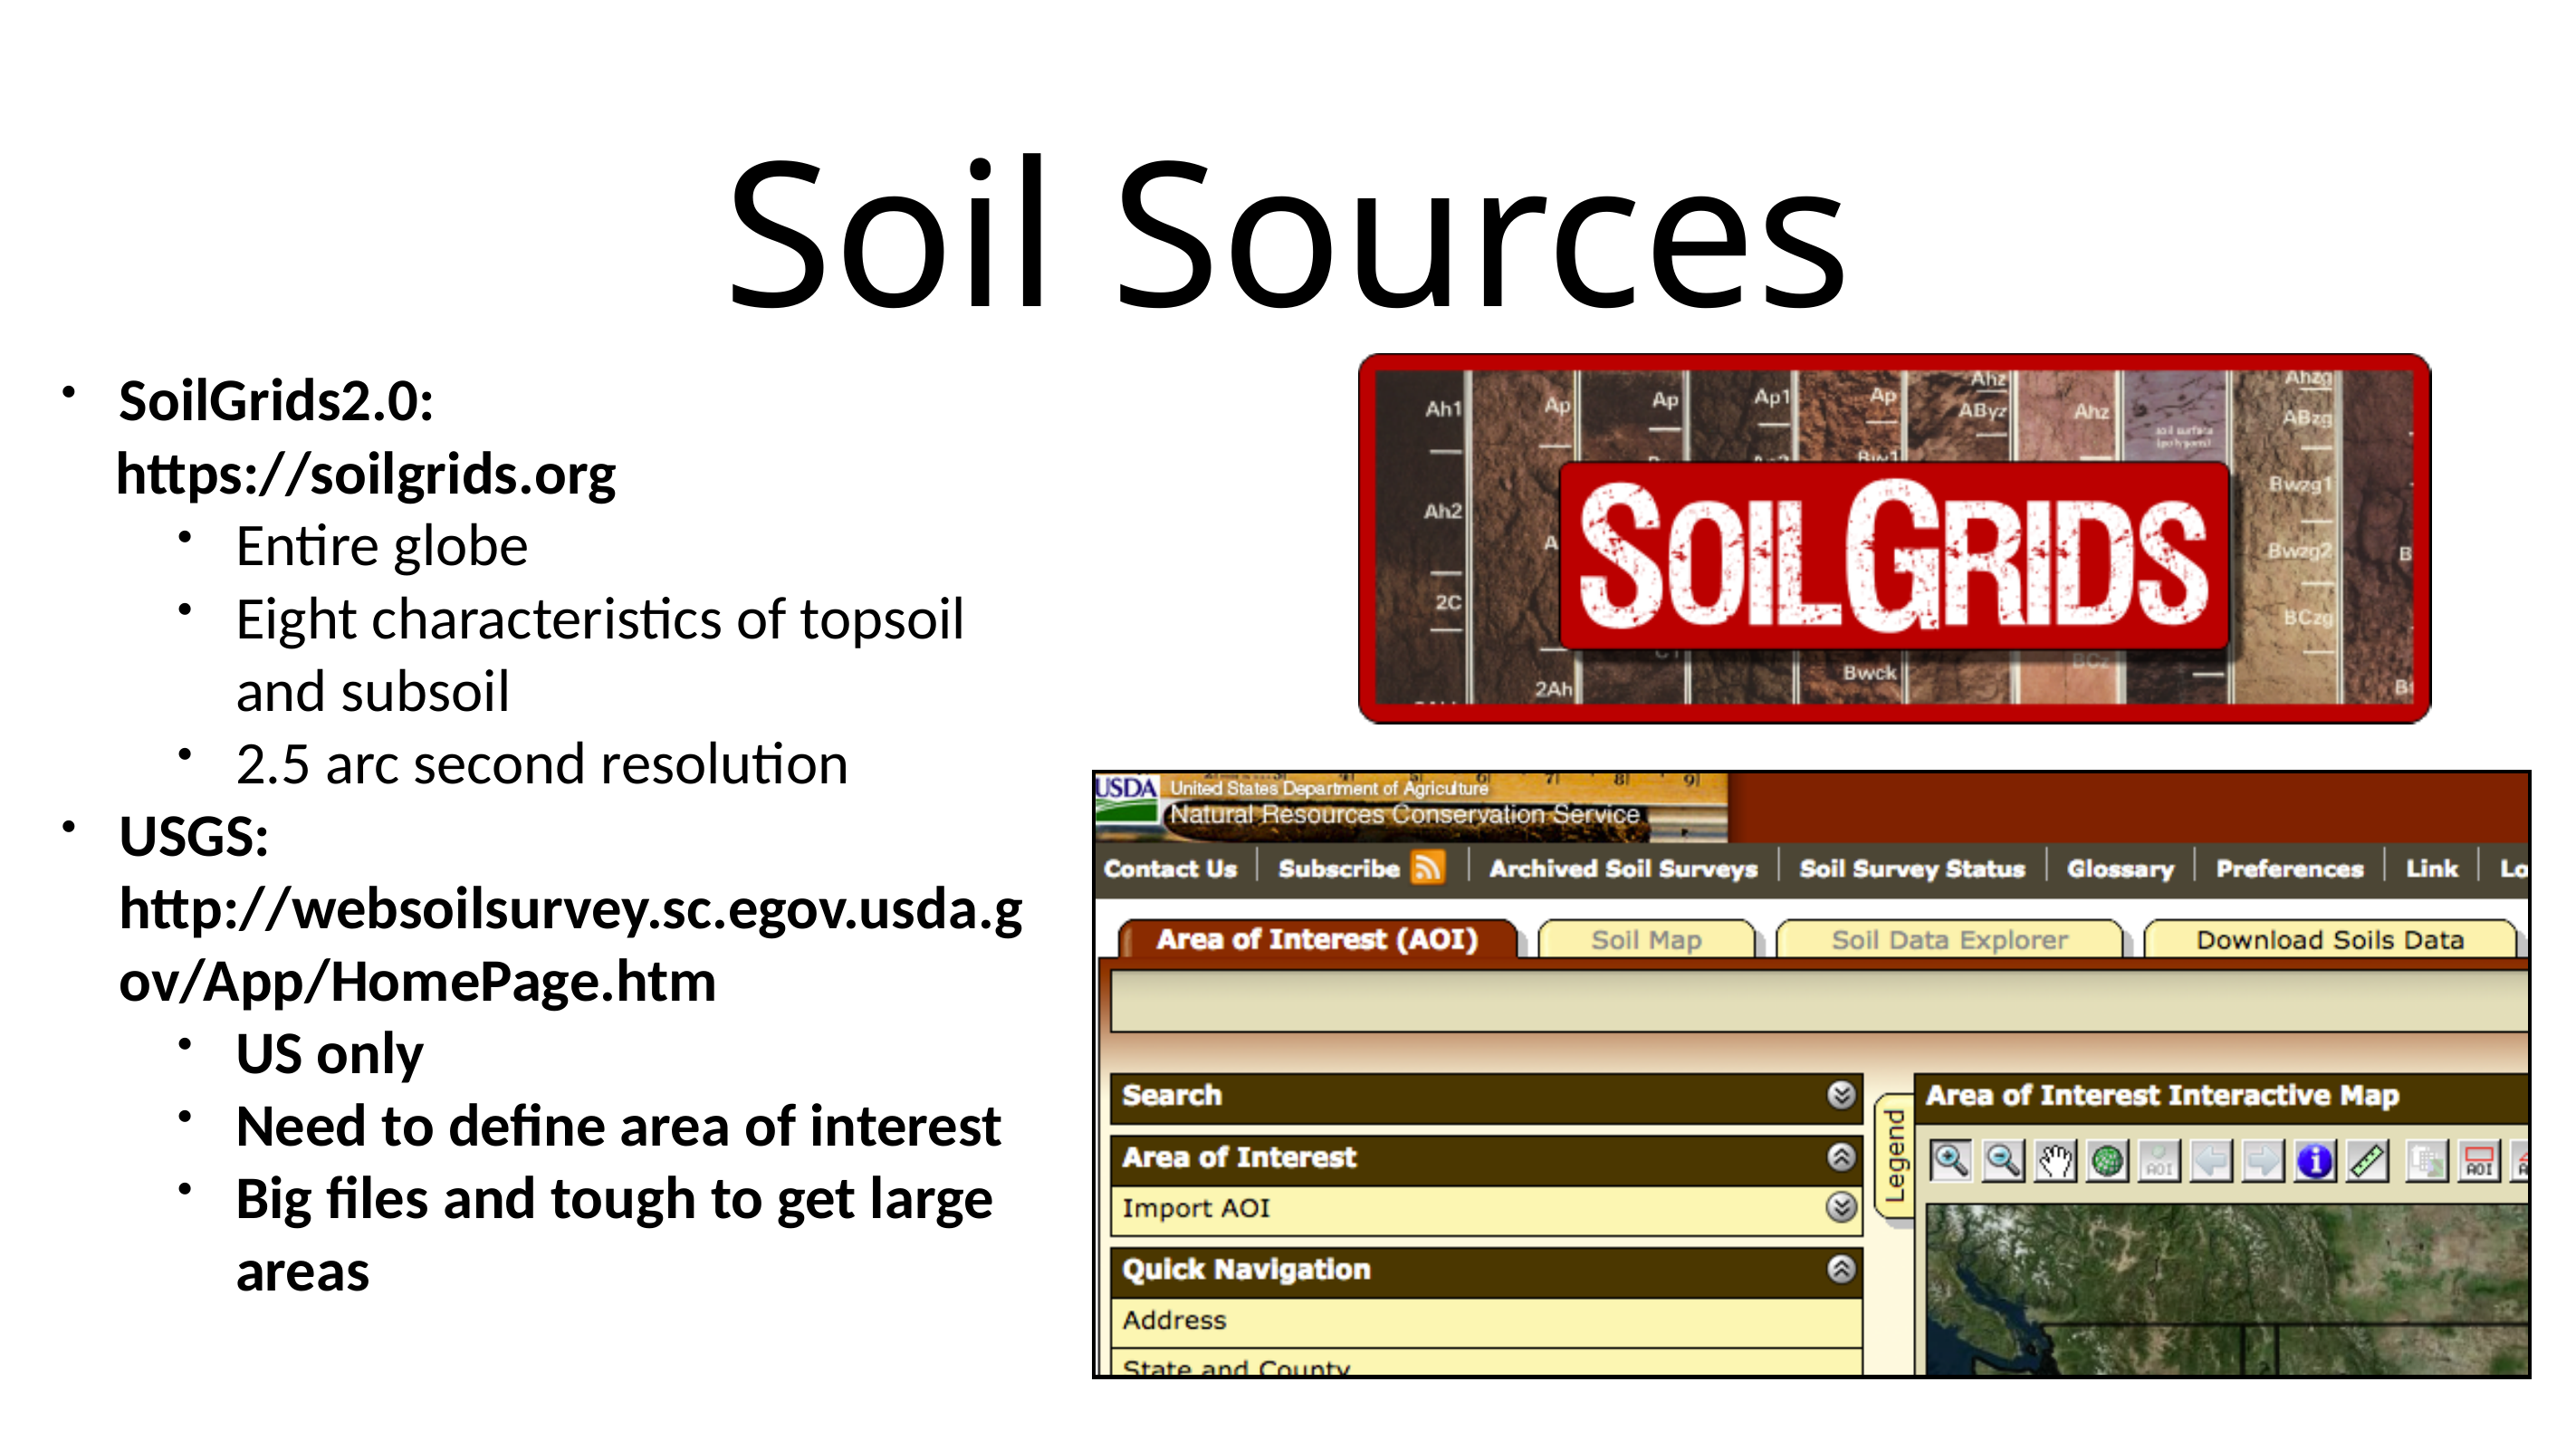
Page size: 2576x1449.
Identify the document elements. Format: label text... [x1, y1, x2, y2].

text_box SoilGrids2.0: https://soilgrids.org Entire globe Eight characteristics of topsoil and subsoil 2.5 arc second resolution USGS: http://websoilsurvey.sc.egov.usda.gov/App/HomePage.htm US only Need to define area of interest Big files and tough to get large areas [53, 352, 1049, 1449]
title Soil Sources [187, 65, 2388, 388]
picture [1357, 353, 2432, 725]
picture [1095, 772, 2529, 1376]
